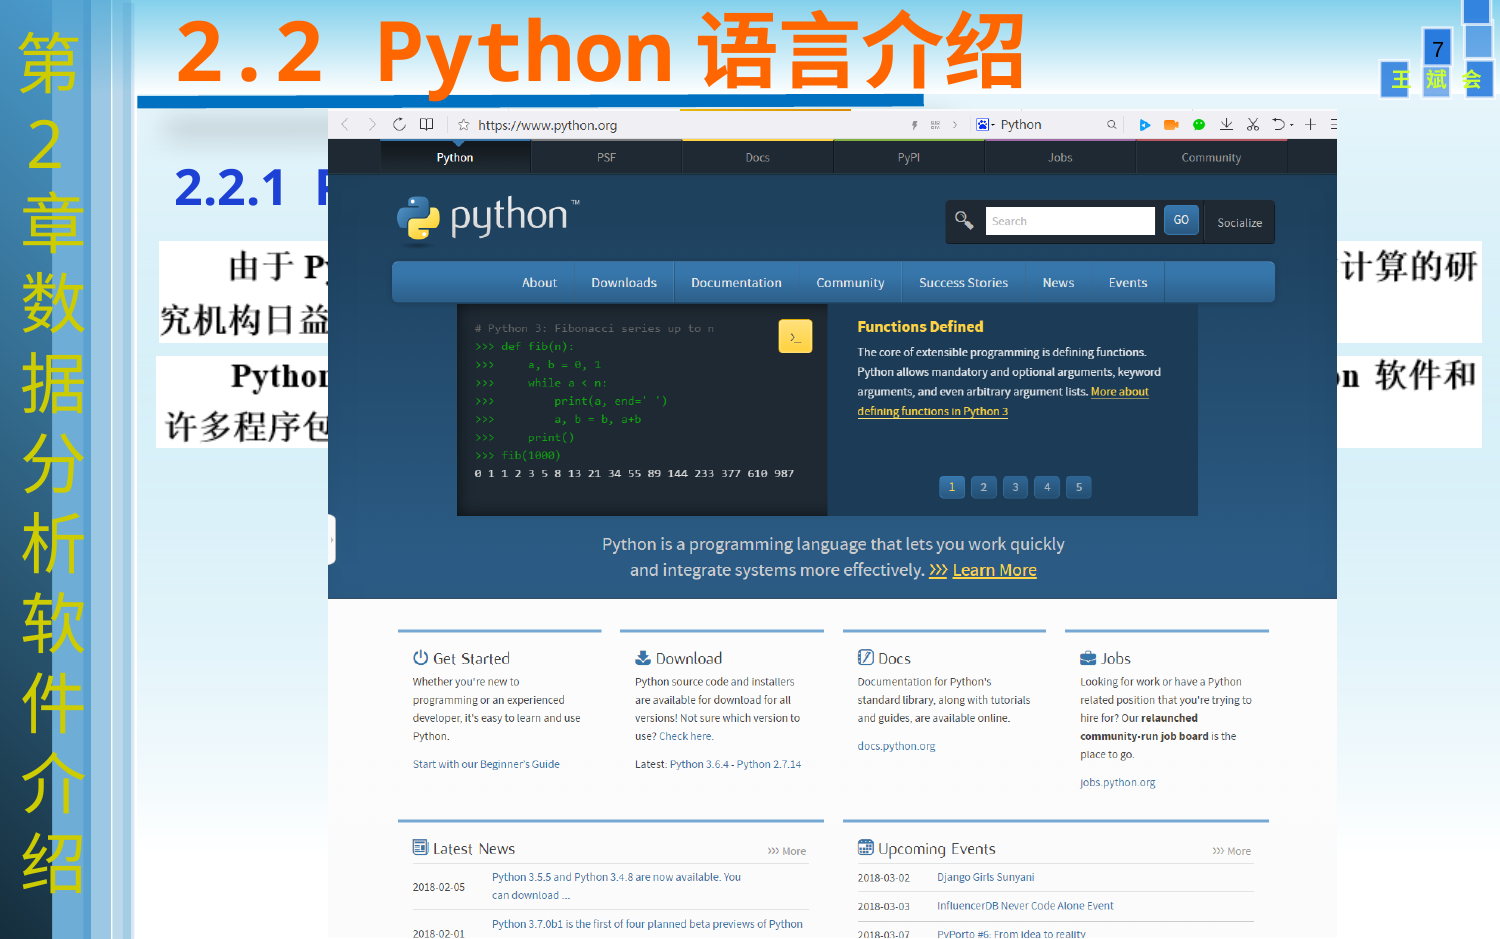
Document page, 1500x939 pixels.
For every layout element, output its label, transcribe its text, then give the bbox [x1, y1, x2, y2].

text_box 第2章数据分析软件介绍 [1, 14, 107, 910]
picture [156, 109, 1482, 938]
title 2.2 Python语言介绍 [159, 14, 1076, 81]
text_box 2.2.1 Python简介 [159, 147, 328, 223]
